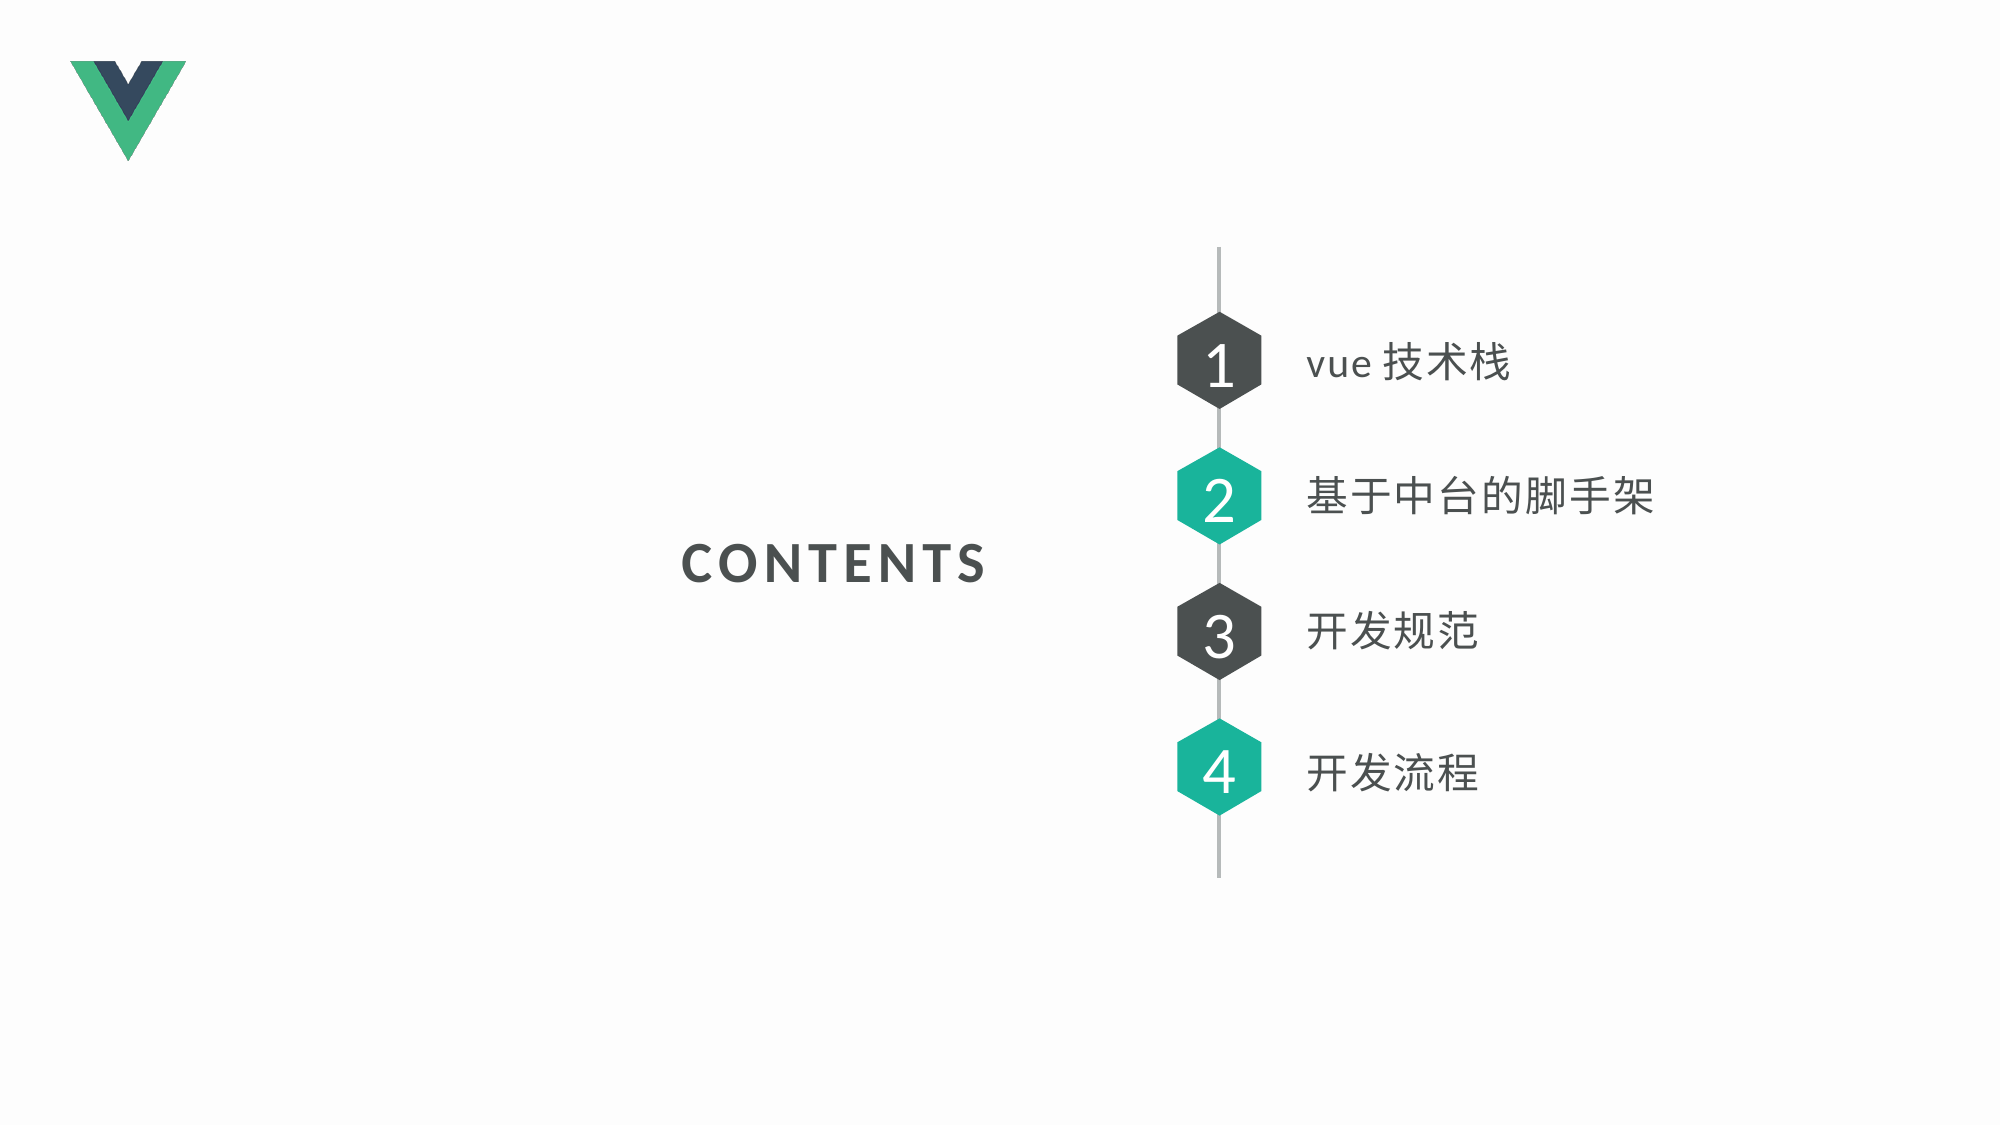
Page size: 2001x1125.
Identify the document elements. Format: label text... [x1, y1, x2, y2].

text_box vue技术栈 [1276, 314, 2000, 404]
text_box 基于中台的脚手架 [1276, 450, 2000, 539]
text_box 2 [1177, 448, 1218, 544]
text_box 3 [1220, 583, 1262, 680]
text_box CONTENTS [547, 494, 1120, 624]
text_box 3 [1177, 583, 1218, 680]
text_box 开发规范 [1276, 585, 2000, 675]
text_box 开发流程 [1276, 727, 2000, 816]
text_box 1 [1177, 312, 1218, 409]
text_box 1 [1220, 311, 1262, 409]
picture [70, 53, 186, 169]
text_box 2 [1220, 447, 1262, 545]
text_box 4 [1220, 718, 1262, 816]
text_box 4 [1177, 719, 1218, 815]
